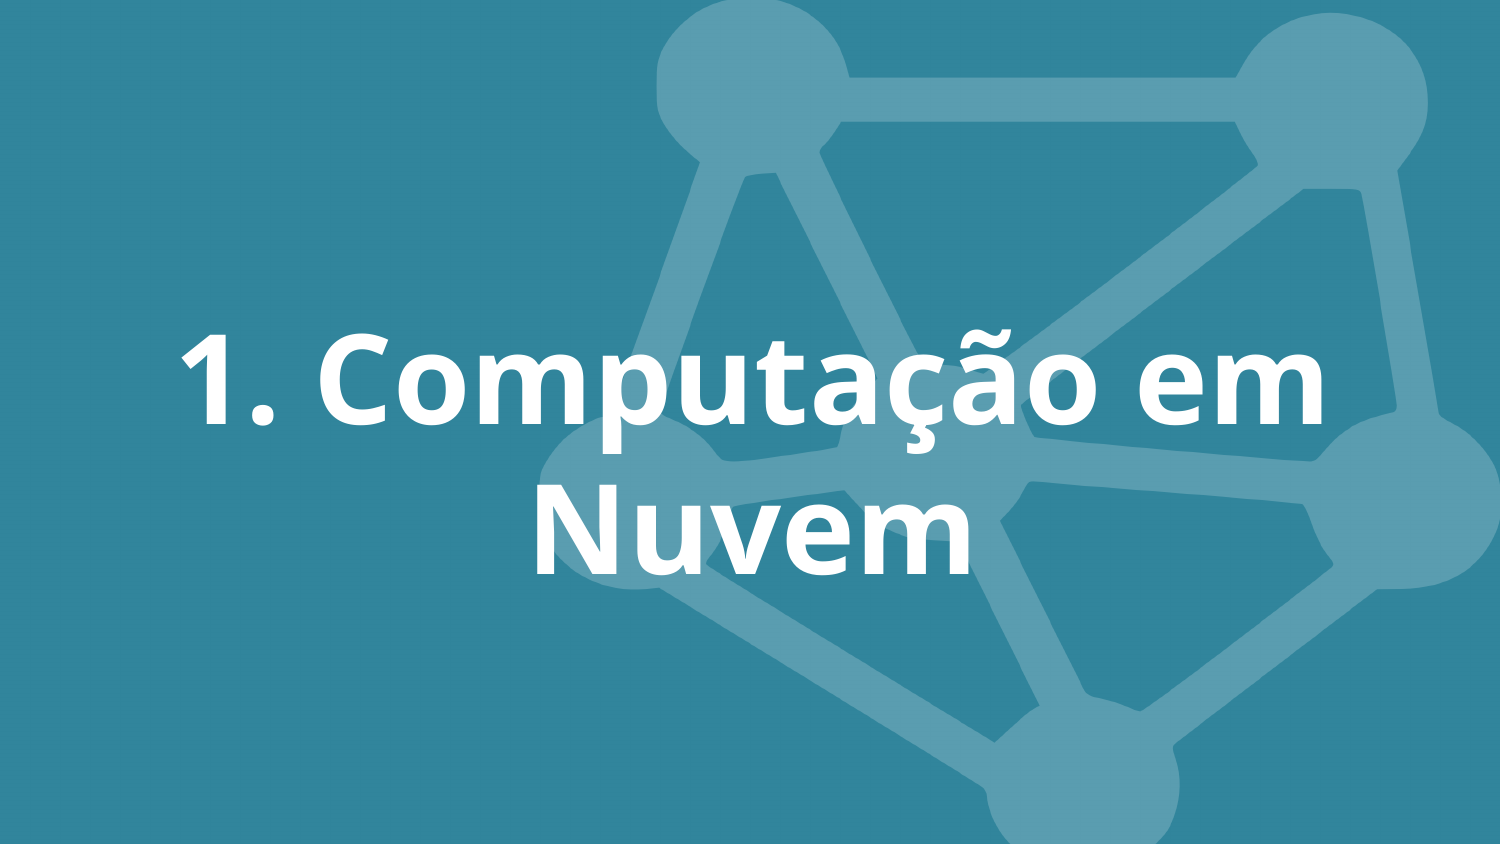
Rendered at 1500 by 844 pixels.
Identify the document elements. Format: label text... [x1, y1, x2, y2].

picture [0, 0, 1500, 844]
text_box 1. Computação em Nuvem [147, 291, 1359, 607]
